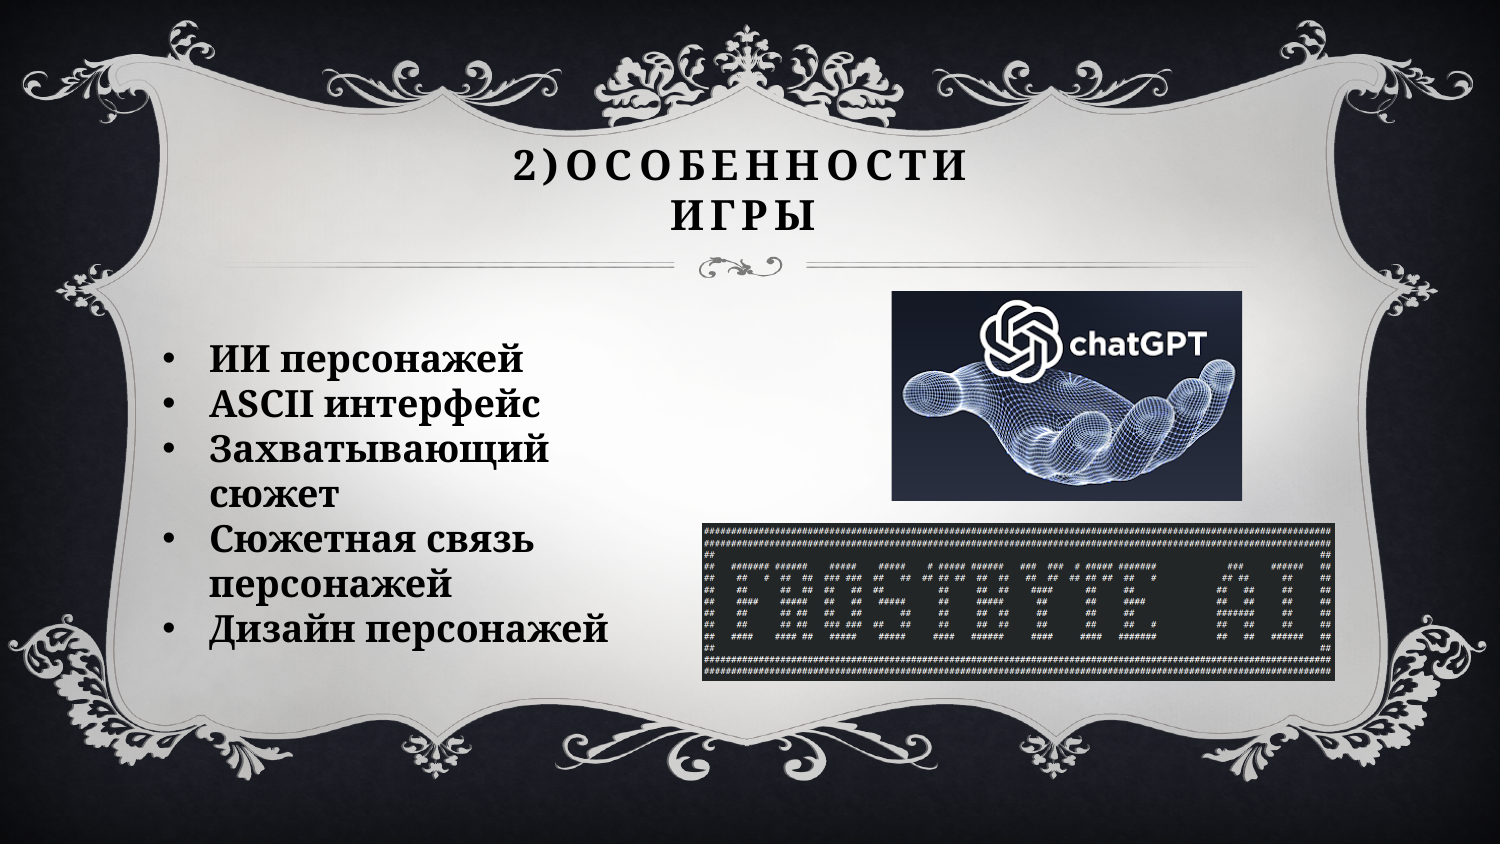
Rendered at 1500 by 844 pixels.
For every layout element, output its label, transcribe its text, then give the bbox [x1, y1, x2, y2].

picture [0, 291, 1500, 844]
picture [0, 0, 1500, 199]
title 2)Особенности ИГРЫ [218, 161, 1269, 247]
text_box ИИ персонажей ASCII интерфейс Захватывающий сюжет Сюжетная связь персонажей Дизайн персонажей [147, 327, 691, 658]
